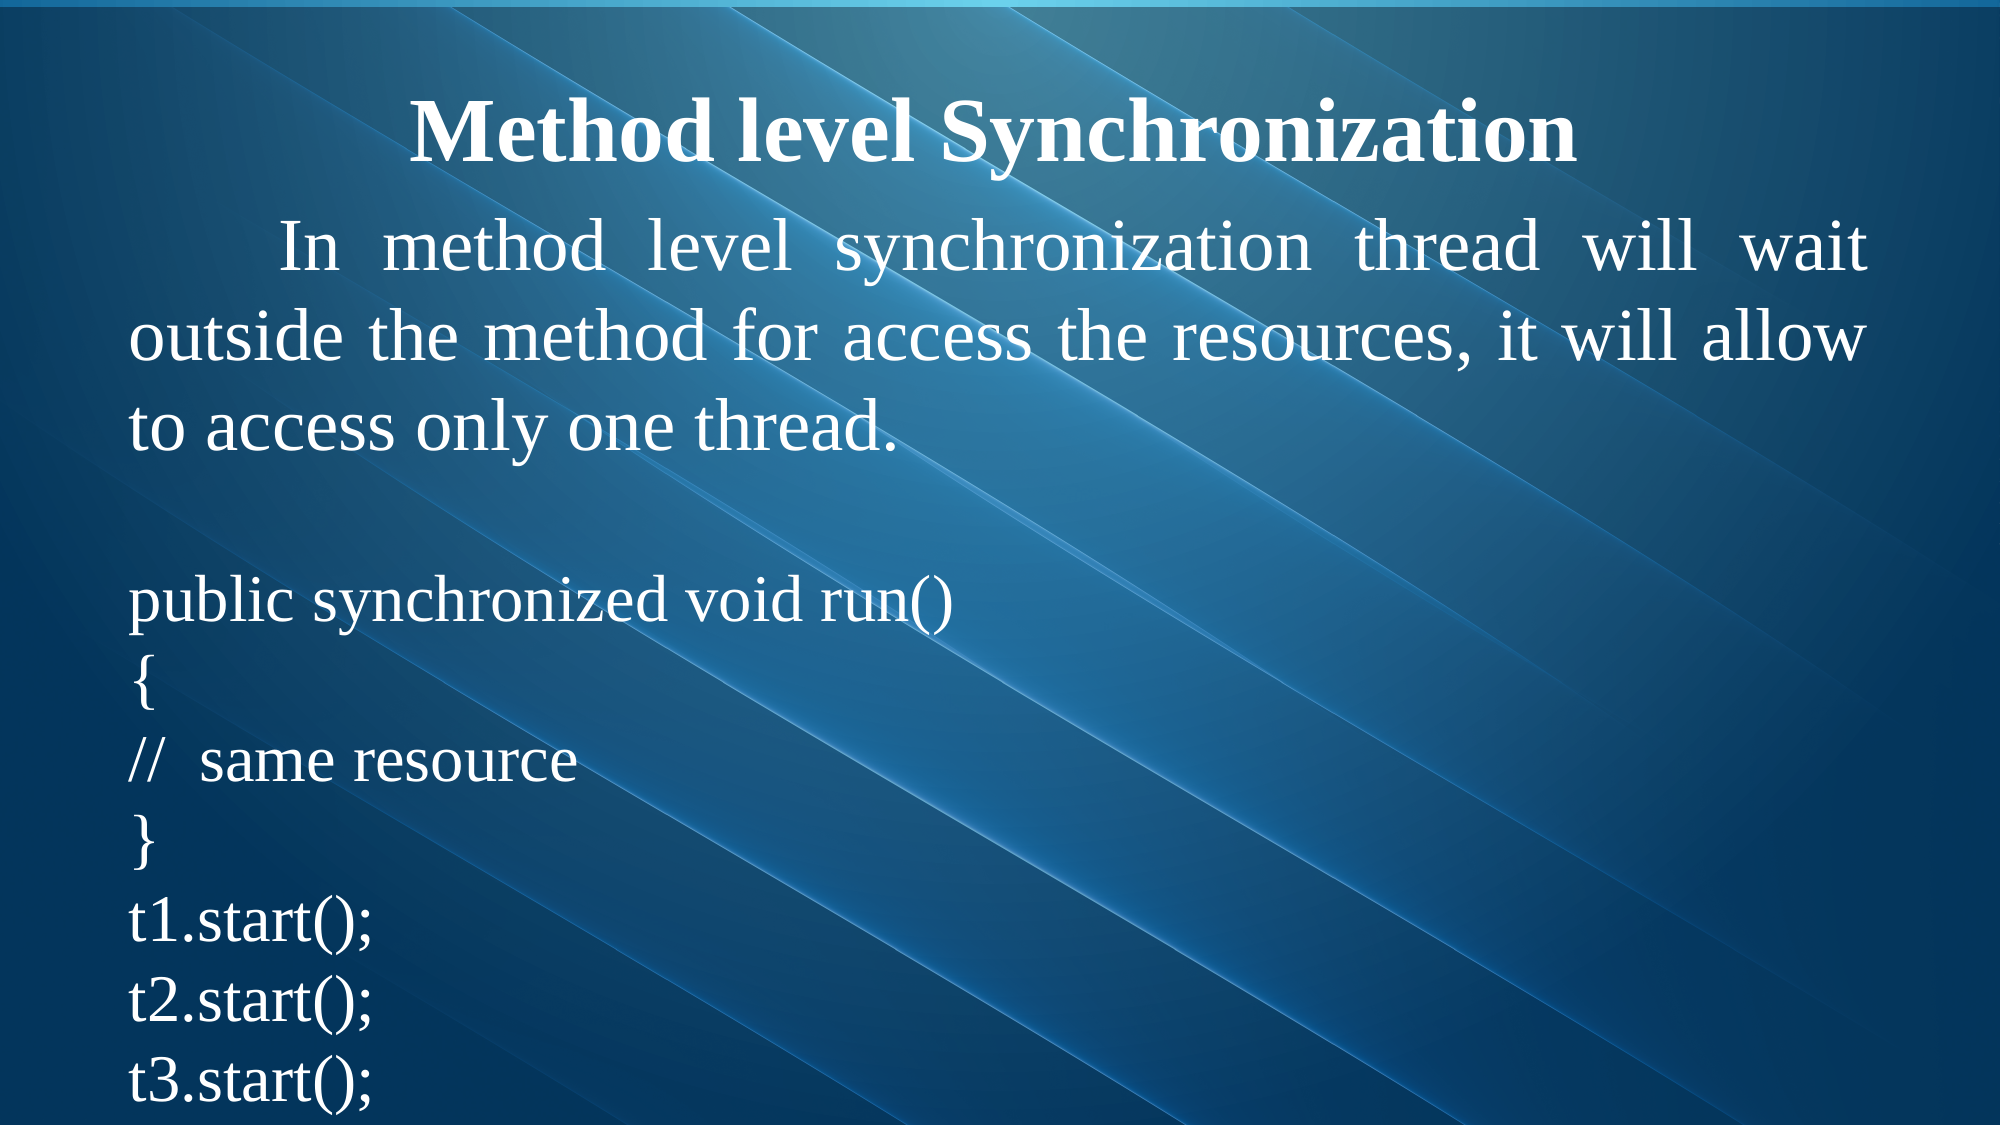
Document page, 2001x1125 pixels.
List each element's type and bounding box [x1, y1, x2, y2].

picture [0, 6, 2000, 1125]
text_box [0, 0, 2000, 6]
